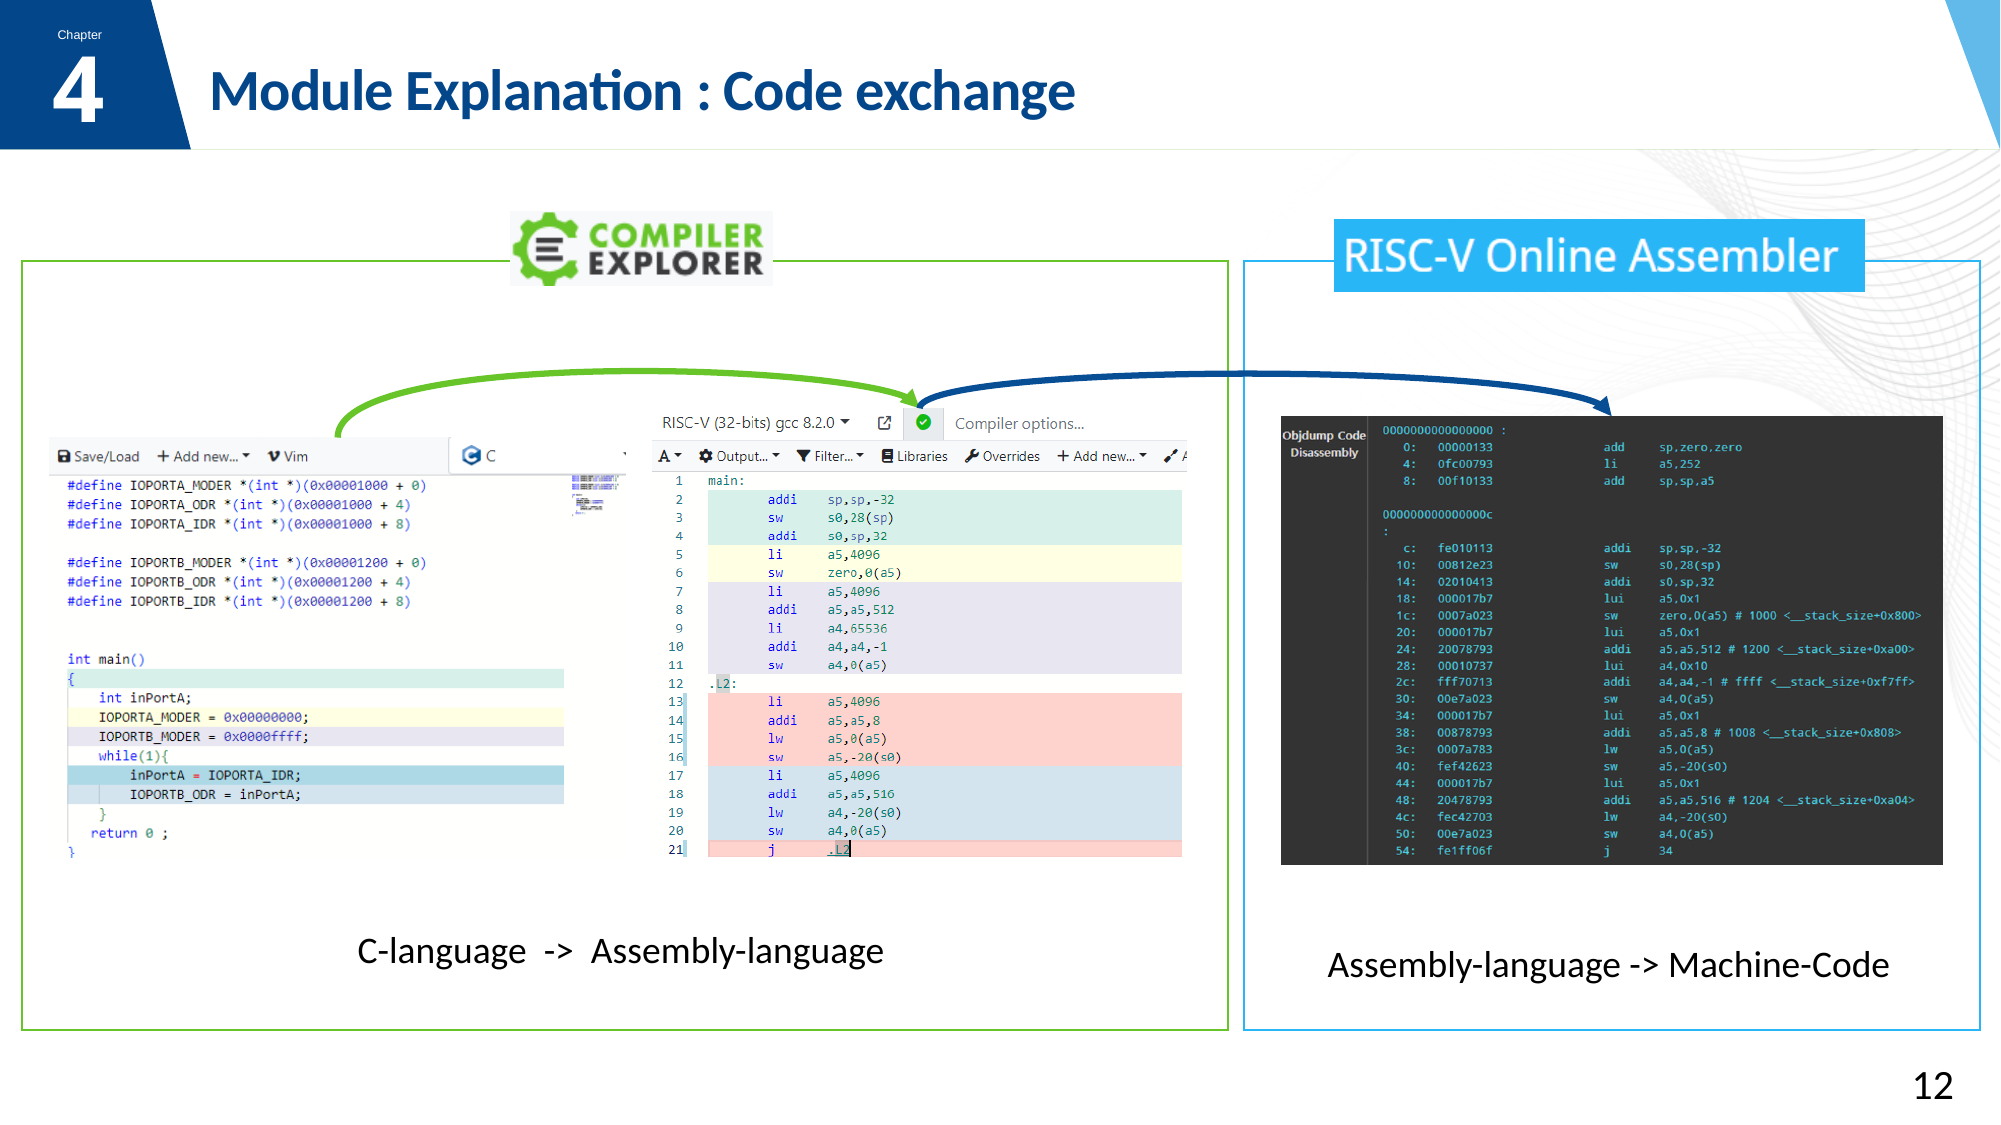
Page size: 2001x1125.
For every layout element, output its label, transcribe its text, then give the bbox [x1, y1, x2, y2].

picture [1334, 219, 1865, 292]
text_box Assembly-language -> Machine-Code [1313, 932, 1911, 993]
picture [652, 408, 1187, 857]
picture [1281, 416, 1943, 865]
text_box C-language -> Assembly-language [342, 919, 941, 979]
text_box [613, 131, 644, 714]
picture [510, 211, 613, 286]
text_box [21, 260, 1229, 1031]
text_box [1261, 66, 1270, 759]
picture [49, 437, 626, 858]
picture [644, 211, 773, 286]
text_box [1243, 260, 1981, 1031]
title Module Explanation : Code exchange [194, 45, 1715, 138]
slide_number 12 [1519, 1052, 1970, 1113]
text_box 4 [22, 23, 135, 149]
